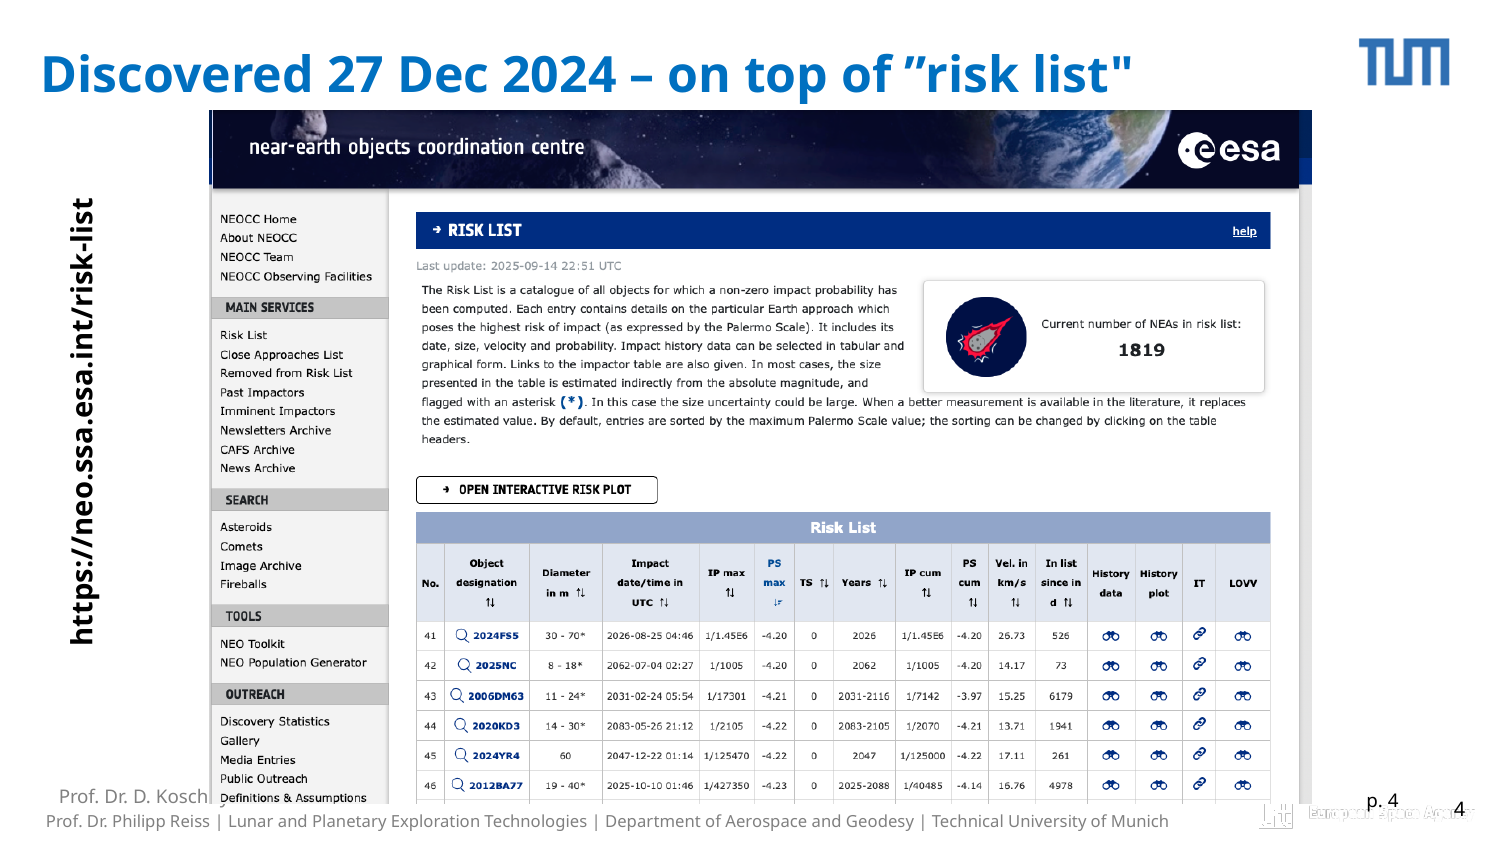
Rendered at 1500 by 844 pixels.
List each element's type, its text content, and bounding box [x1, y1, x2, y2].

picture [1351, 32, 1459, 93]
picture [209, 109, 1475, 829]
text_box https://neo.ssa.esa.int/risk-list [55, 183, 106, 661]
title Discovered 27 Dec 2024 – on top of ”risk list" [25, 34, 1397, 111]
